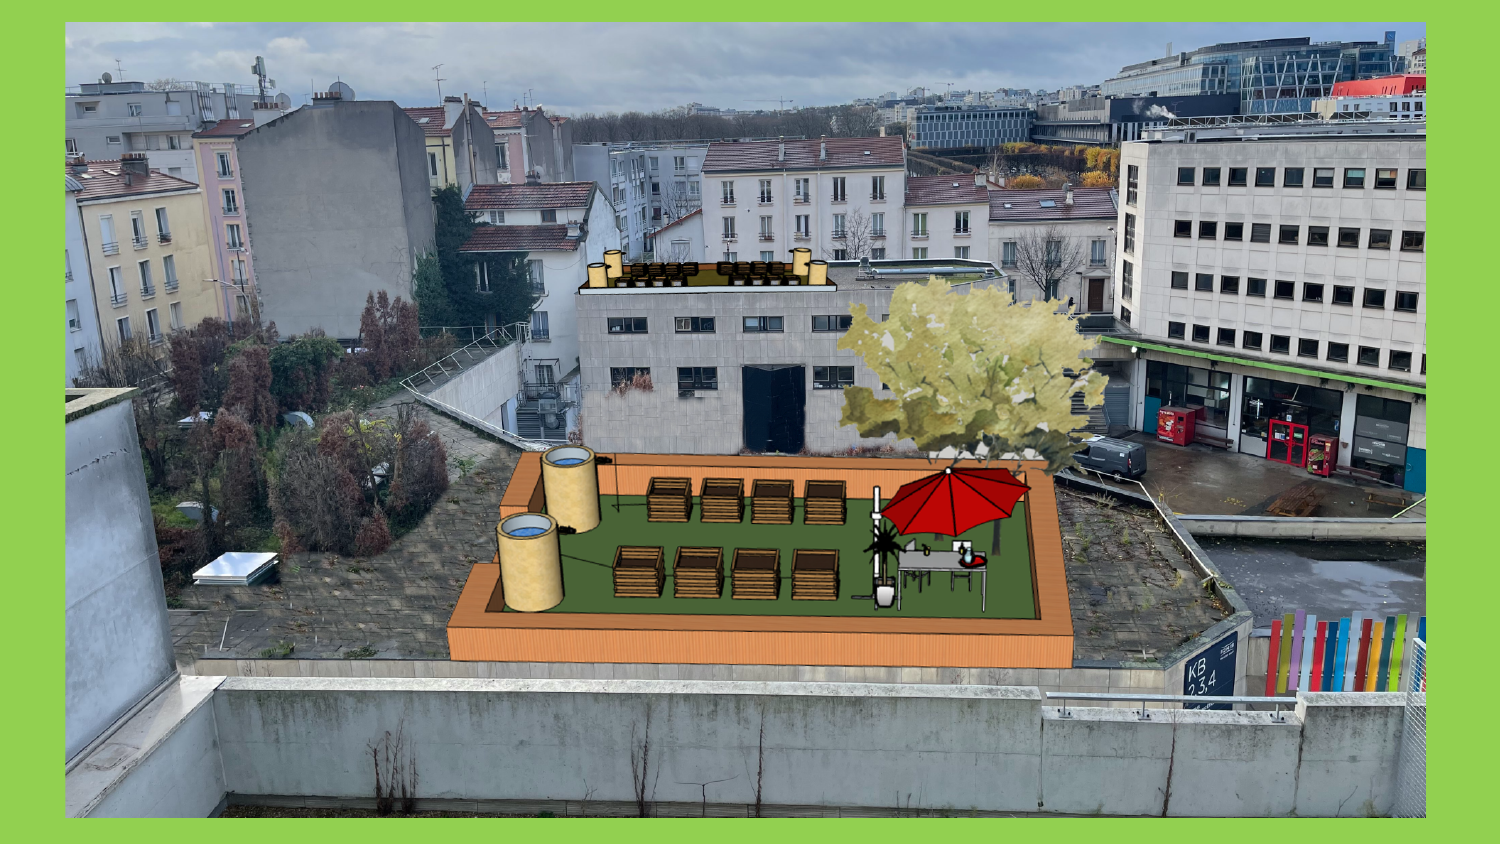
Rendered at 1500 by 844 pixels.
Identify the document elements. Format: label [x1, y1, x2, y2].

picture [65, 21, 1429, 819]
